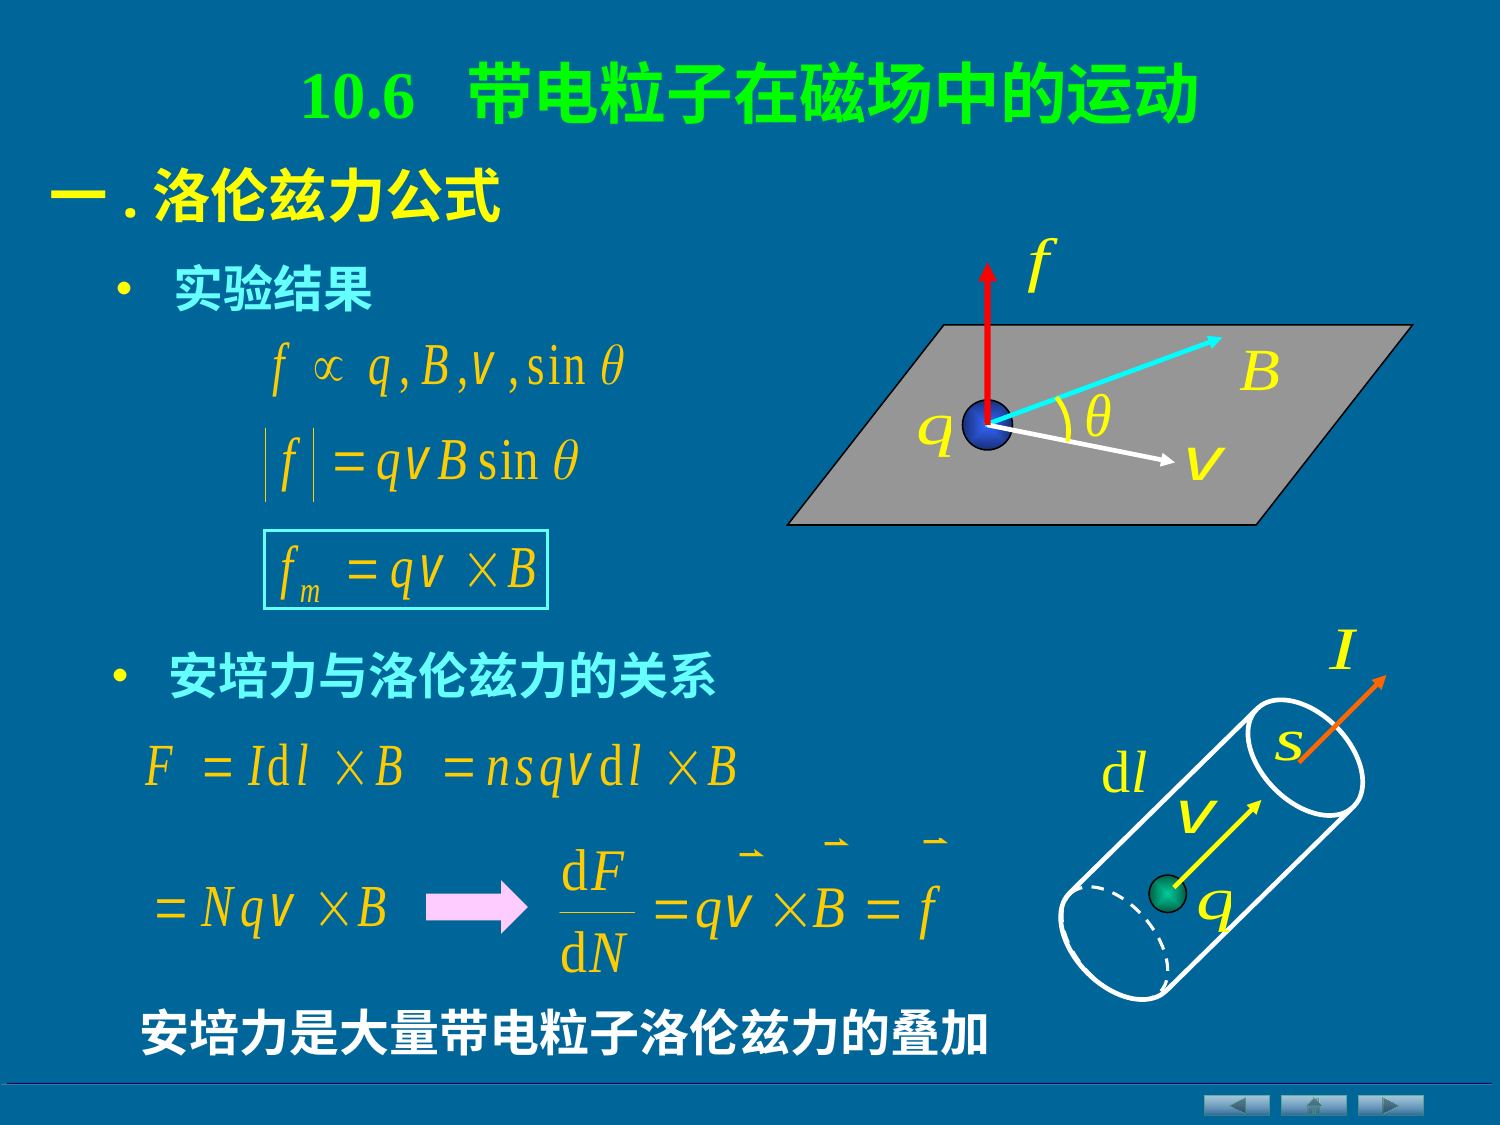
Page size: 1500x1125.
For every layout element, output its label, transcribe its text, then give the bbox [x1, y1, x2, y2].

text_box [1107, 449, 1175, 467]
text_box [1187, 437, 1226, 486]
text_box • 安培力与洛伦兹力的关系 [80, 637, 975, 713]
text_box 一.洛伦兹力公式 [35, 151, 711, 236]
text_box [1234, 337, 1281, 394]
picture [988, 275, 996, 324]
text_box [266, 531, 546, 607]
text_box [1269, 727, 1302, 766]
text_box [426, 882, 527, 933]
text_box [1098, 737, 1164, 798]
text_box [1010, 397, 1068, 442]
text_box 10.6 带电粒子在磁场中的运动 [0, 43, 1500, 139]
text_box • 实验结果 [85, 249, 665, 325]
picture [979, 275, 987, 324]
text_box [260, 422, 590, 506]
text_box [981, 262, 994, 425]
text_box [149, 873, 398, 945]
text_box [1036, 780, 1387, 1011]
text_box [1073, 393, 1126, 440]
text_box [1076, 335, 1223, 391]
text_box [1179, 790, 1218, 839]
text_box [140, 729, 414, 791]
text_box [1298, 624, 1387, 763]
text_box [962, 399, 1012, 450]
text_box 安培力是大量带电粒子洛伦兹力的叠加 [125, 994, 1288, 1069]
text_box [1012, 224, 1061, 299]
text_box [989, 416, 1013, 429]
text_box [555, 838, 952, 977]
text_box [912, 412, 951, 463]
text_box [436, 730, 746, 804]
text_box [1192, 886, 1231, 938]
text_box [258, 337, 638, 403]
text_box [787, 324, 1413, 526]
